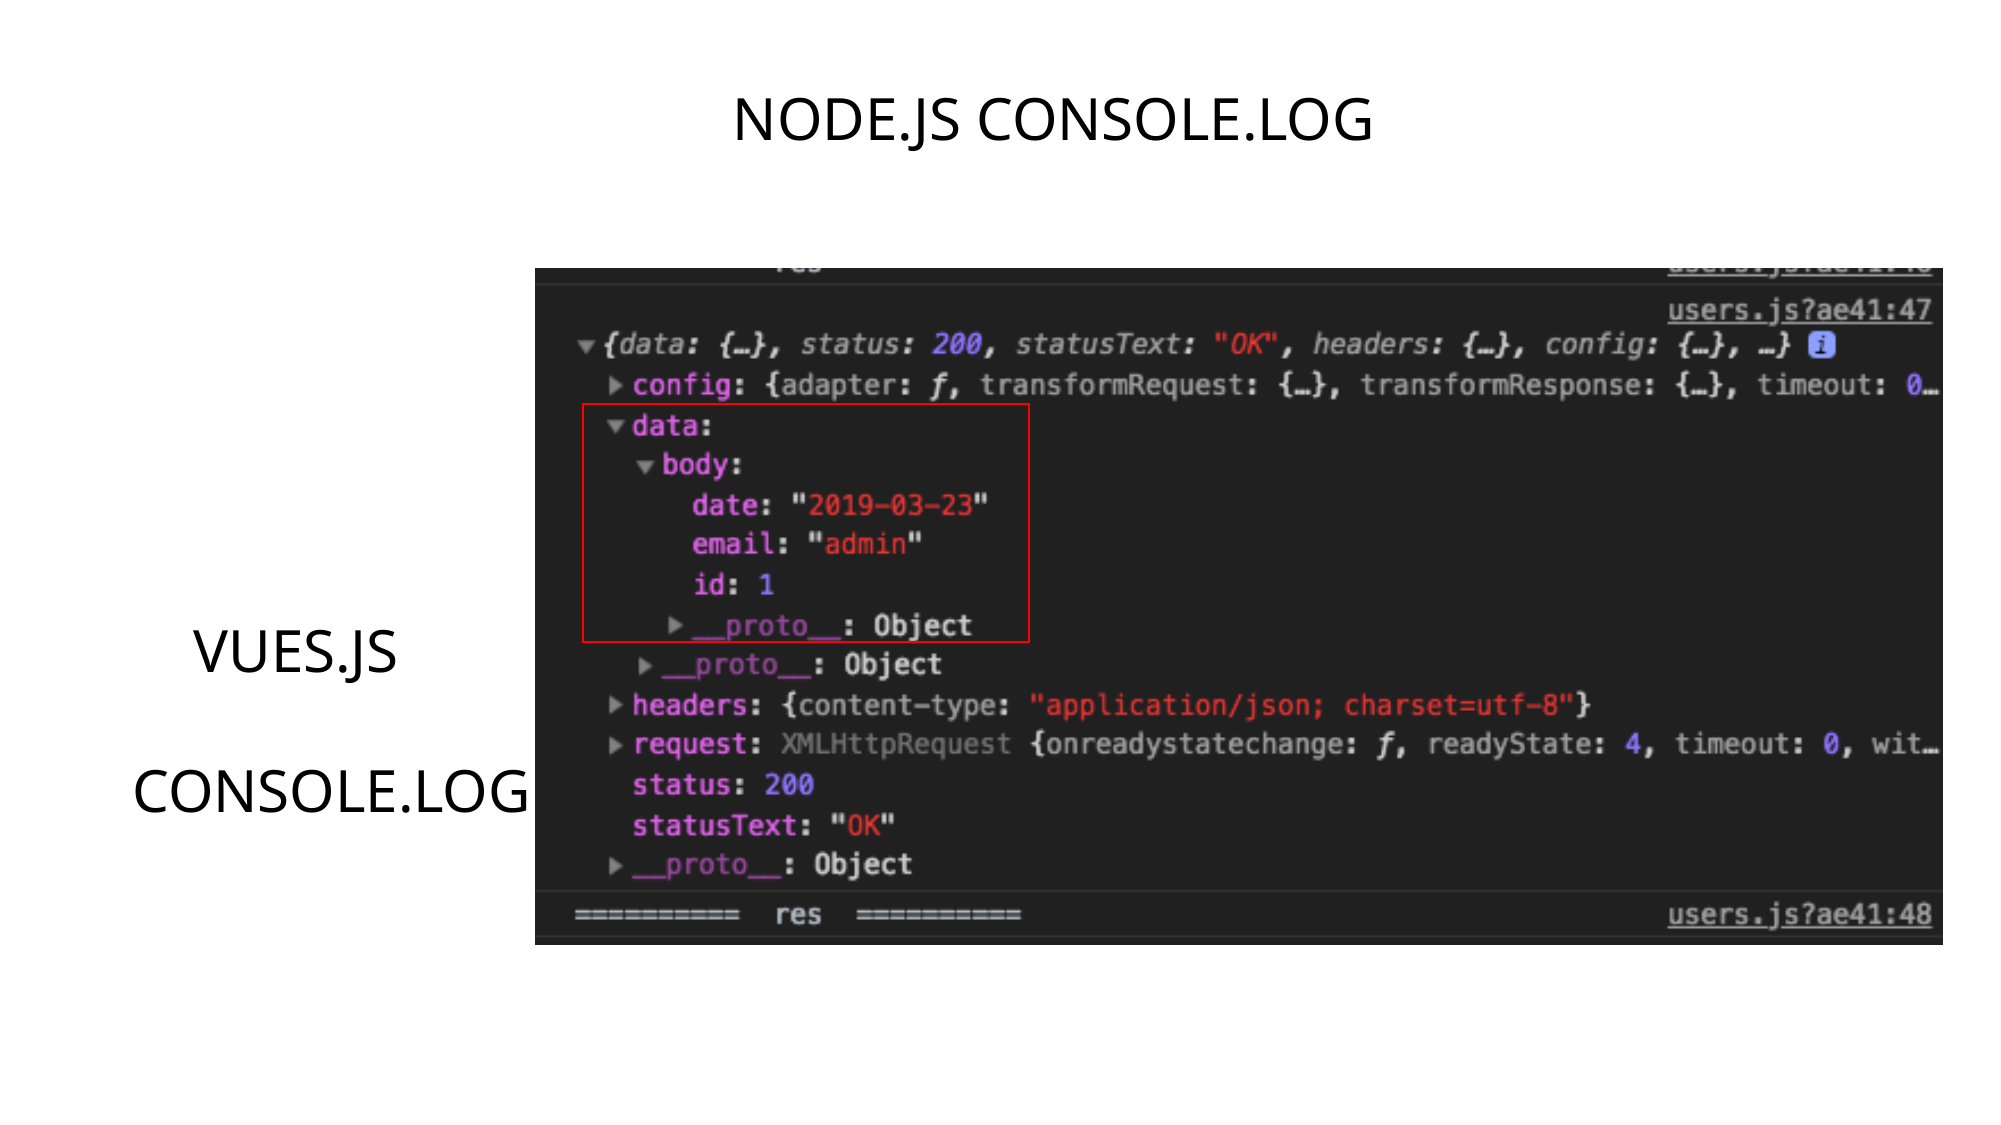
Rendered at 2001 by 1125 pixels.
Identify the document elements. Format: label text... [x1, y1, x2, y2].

picture [535, 268, 1943, 946]
text_box VUES.JS CONSOLE.LOG [102, 606, 535, 832]
text_box NODE.JS CONSOLE.LOG [718, 75, 1390, 160]
